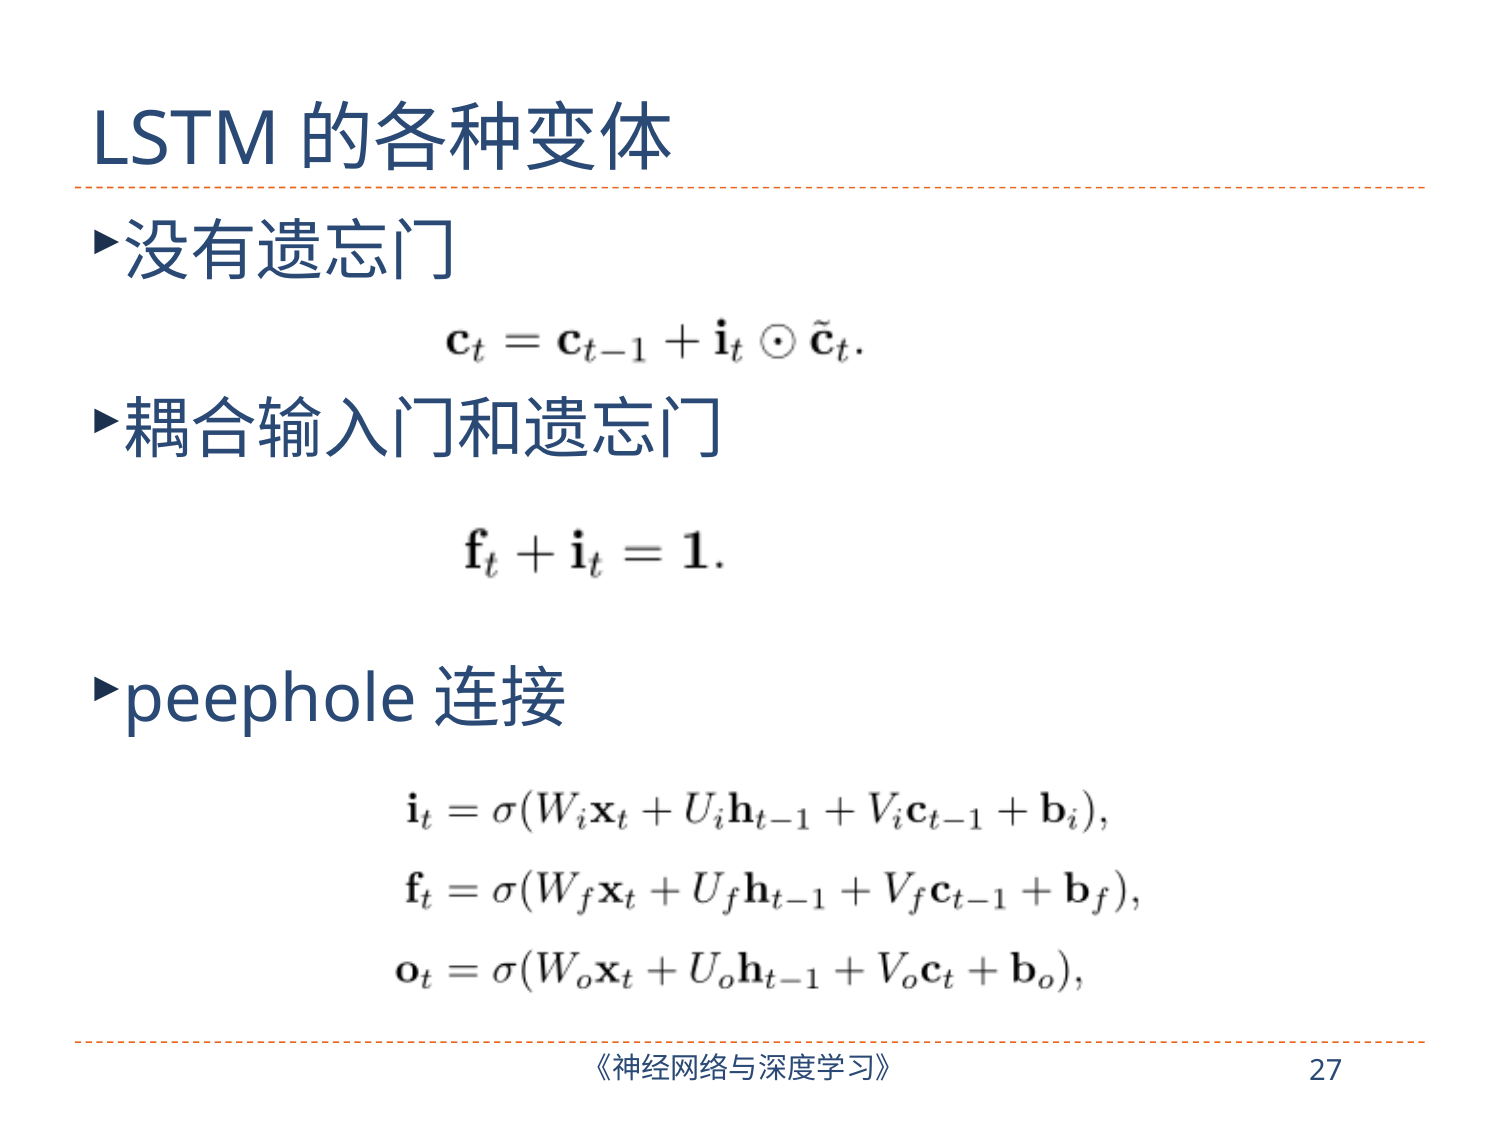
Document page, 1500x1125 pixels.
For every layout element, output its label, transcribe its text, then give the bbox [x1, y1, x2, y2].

title LSTM的各种变体 [75, 24, 1425, 188]
picture [392, 766, 1152, 1011]
picture [432, 293, 889, 382]
picture [432, 499, 761, 601]
list 没有遗忘门 耦合输入门和遗忘门 peephole连接 [75, 200, 1425, 1010]
